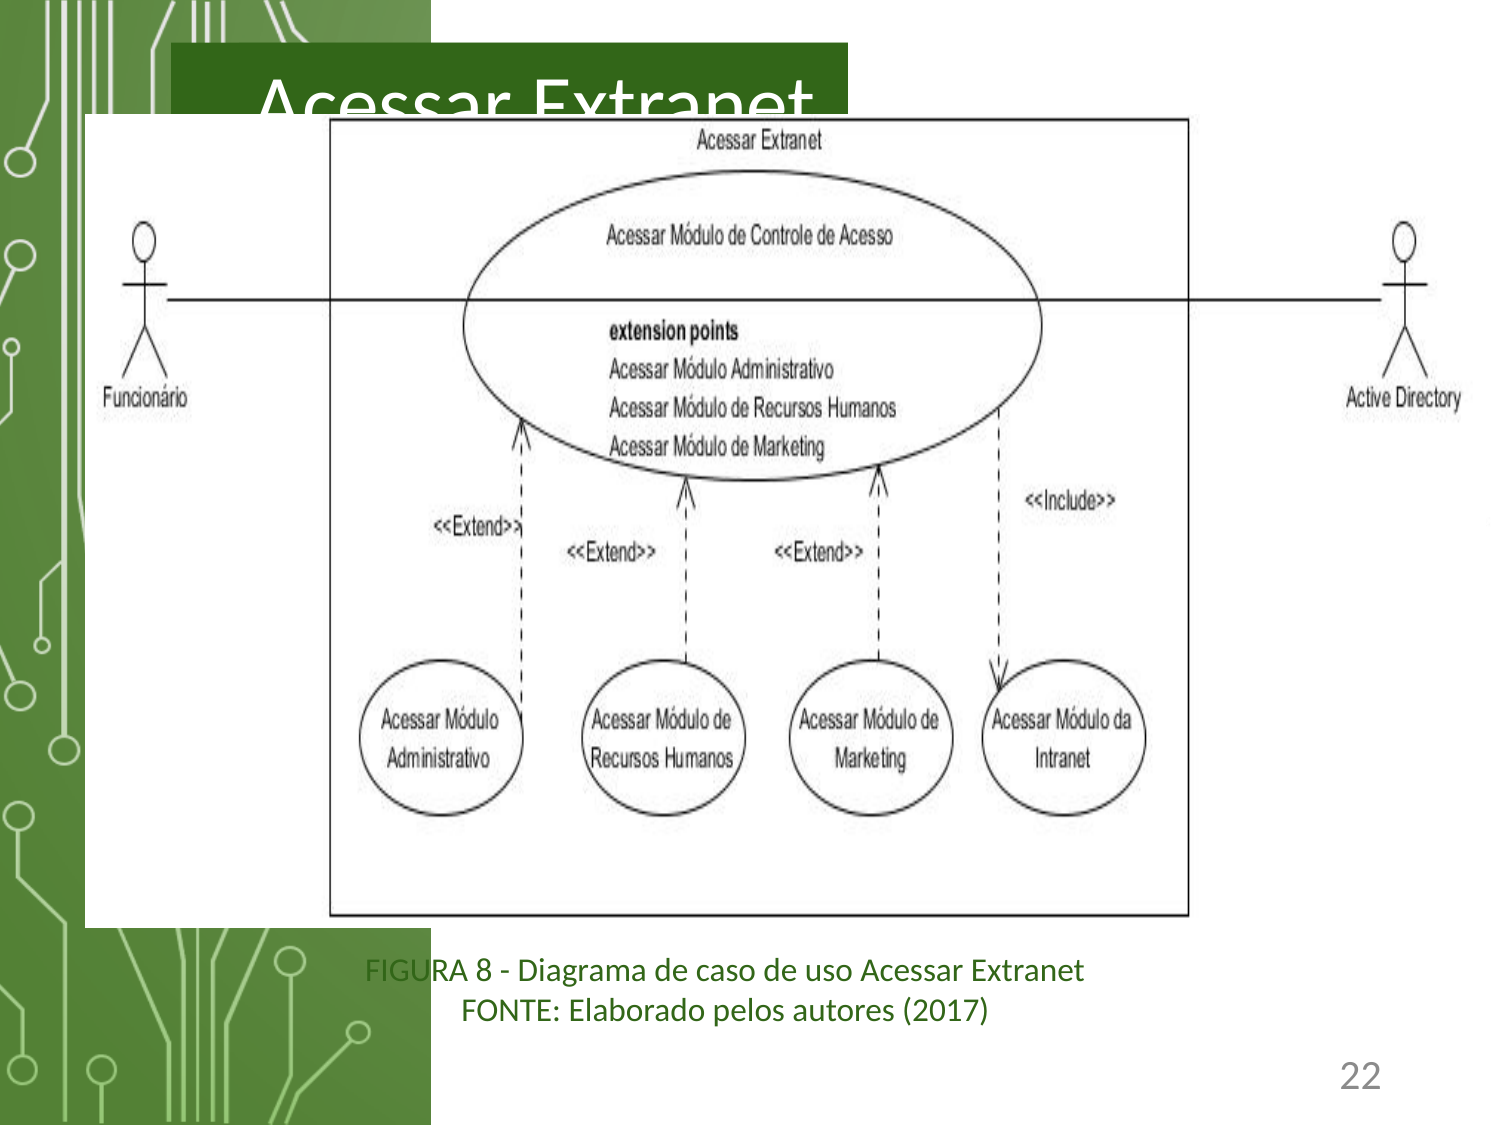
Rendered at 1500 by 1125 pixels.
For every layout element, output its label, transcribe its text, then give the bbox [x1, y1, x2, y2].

text_box FIGURA 8 - Diagrama de caso de uso Acessar Extranet FONTE: Elaborado pelos autores (2017) [431, 941, 1180, 1125]
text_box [171, 42, 848, 114]
picture [0, 0, 1500, 1125]
slide_number 22 [1180, 1042, 1397, 1103]
